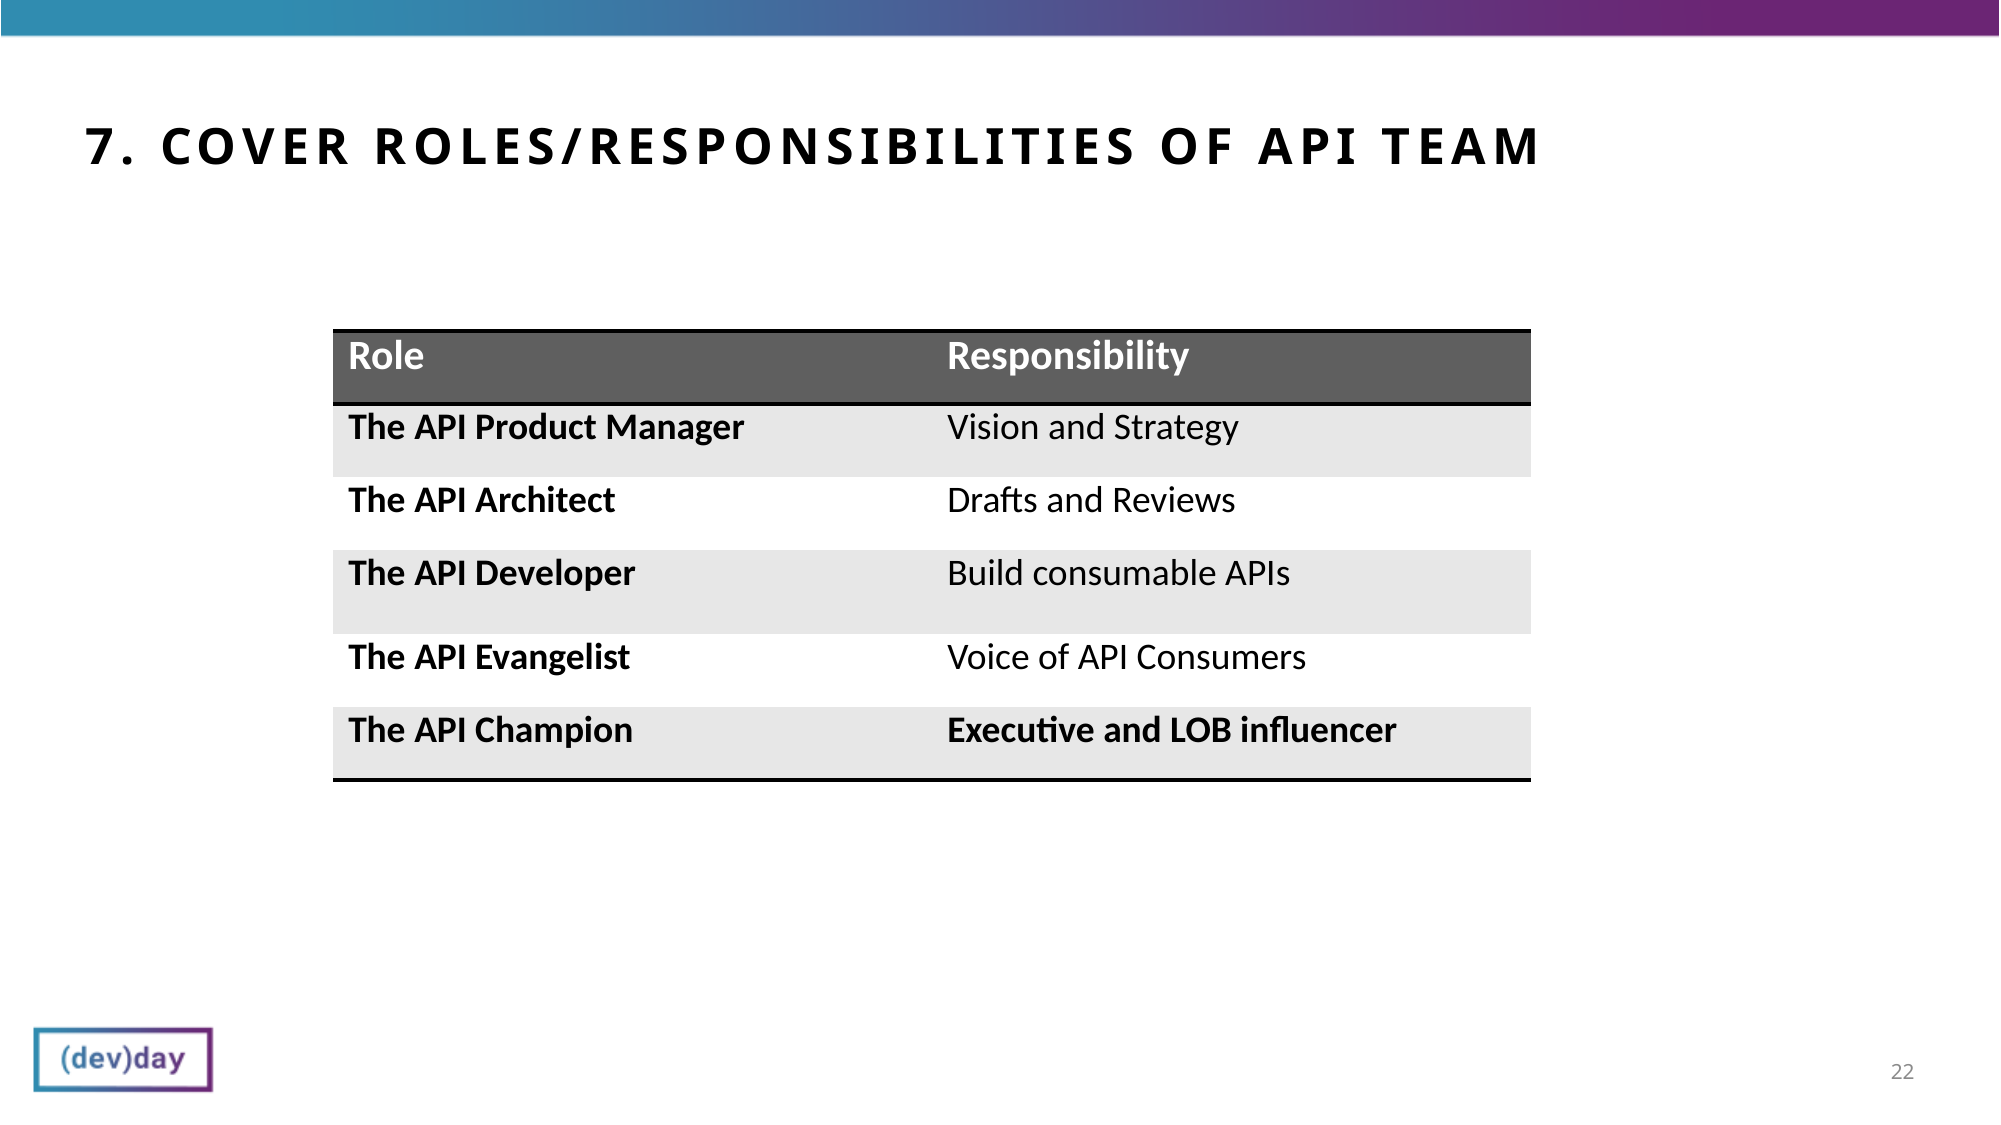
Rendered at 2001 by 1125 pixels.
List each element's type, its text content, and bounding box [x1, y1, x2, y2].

table_cell Voice of API Consumers [932, 634, 1531, 707]
picture [1, 0, 1999, 1125]
slide_number 22 [1479, 1042, 1930, 1103]
table_cell Build consumable APIs [932, 550, 1531, 634]
table_header Responsibility [932, 333, 1531, 402]
table_cell The API Champion [333, 707, 932, 778]
table_cell Vision and Strategy [932, 406, 1531, 477]
table_cell Executive and LOB influencer [932, 707, 1531, 778]
table_cell The API Evangelist [333, 634, 932, 707]
table_cell The API Architect [333, 477, 932, 550]
table_cell The API Product Manager [333, 406, 932, 477]
table_cell The API Developer [333, 550, 932, 634]
table_cell Drafts and Reviews [932, 477, 1531, 550]
title 7. Cover roles/responsibilities of API Team [70, 113, 1930, 278]
table_header Role [333, 333, 932, 402]
